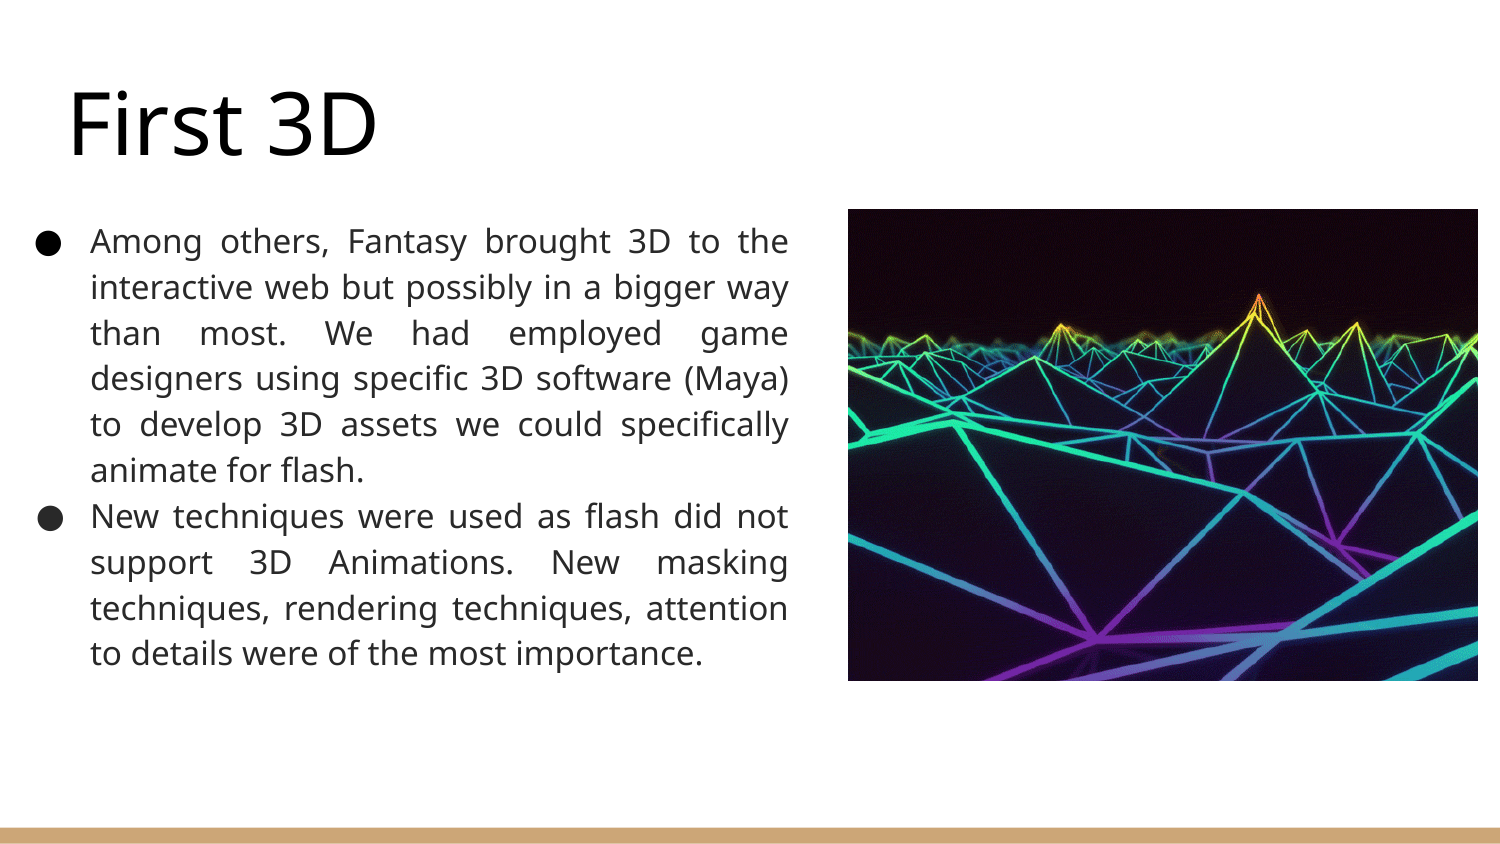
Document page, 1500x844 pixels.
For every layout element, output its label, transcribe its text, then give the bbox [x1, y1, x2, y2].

picture [848, 209, 1478, 682]
list Among others, Fantasy brought 3D to the interactive web but possibly in a bigger way than most. We had employed game designers using specific 3D software (Maya) to develop 3D assets we could specifically animate for flash. New techniques were used as flash did not support 3D Animations. New masking techniques, rendering techniques, attention to details were of the most importance. [0, 199, 806, 760]
title First 3D [51, 51, 1449, 189]
